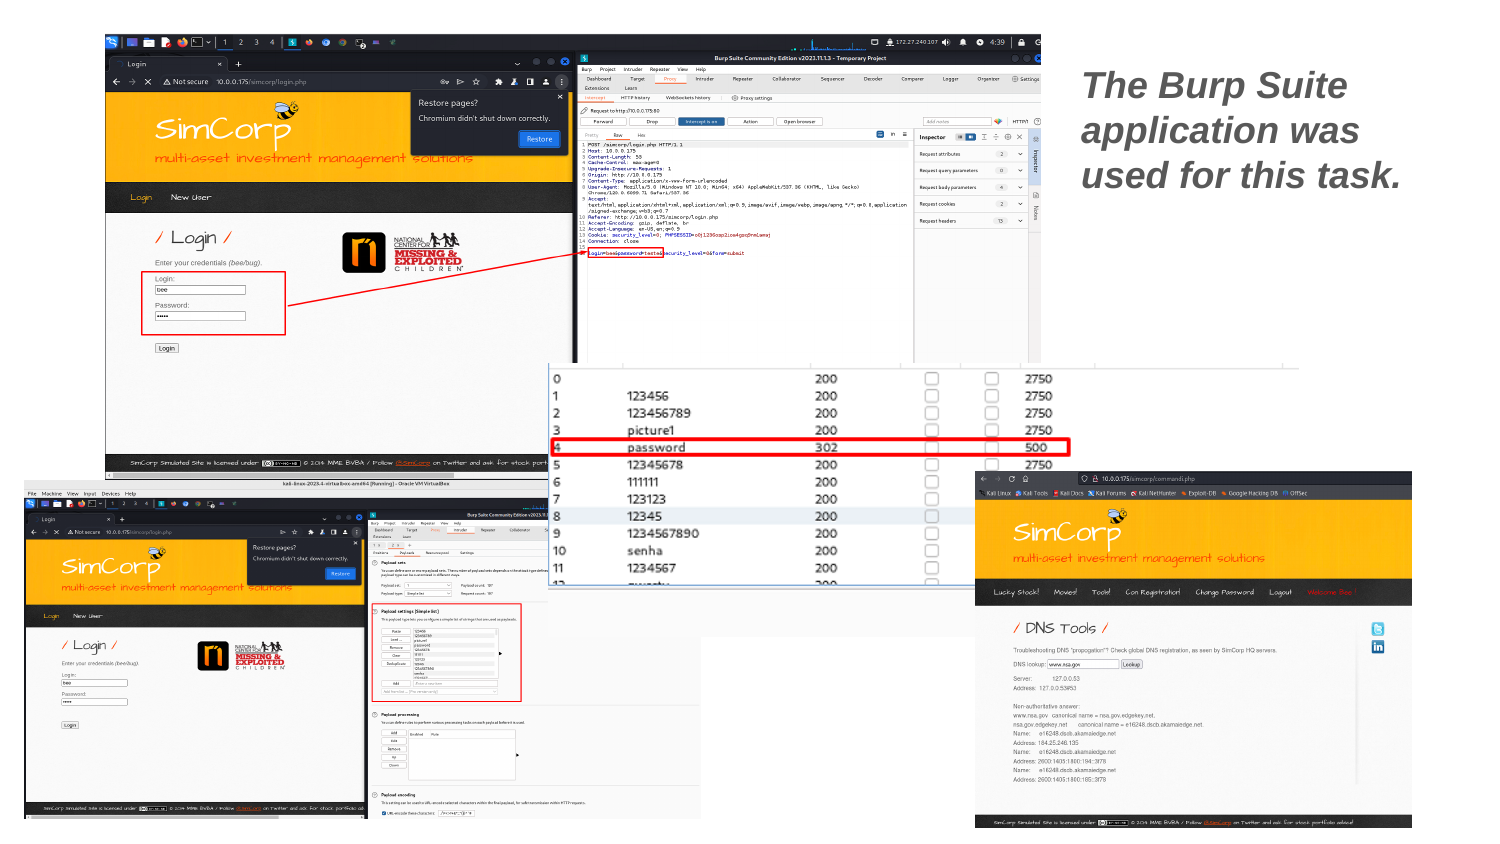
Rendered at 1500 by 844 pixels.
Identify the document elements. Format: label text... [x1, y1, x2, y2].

text_box The Burp Suite application was used for this task. [1066, 46, 1449, 304]
picture [24, 33, 1412, 828]
